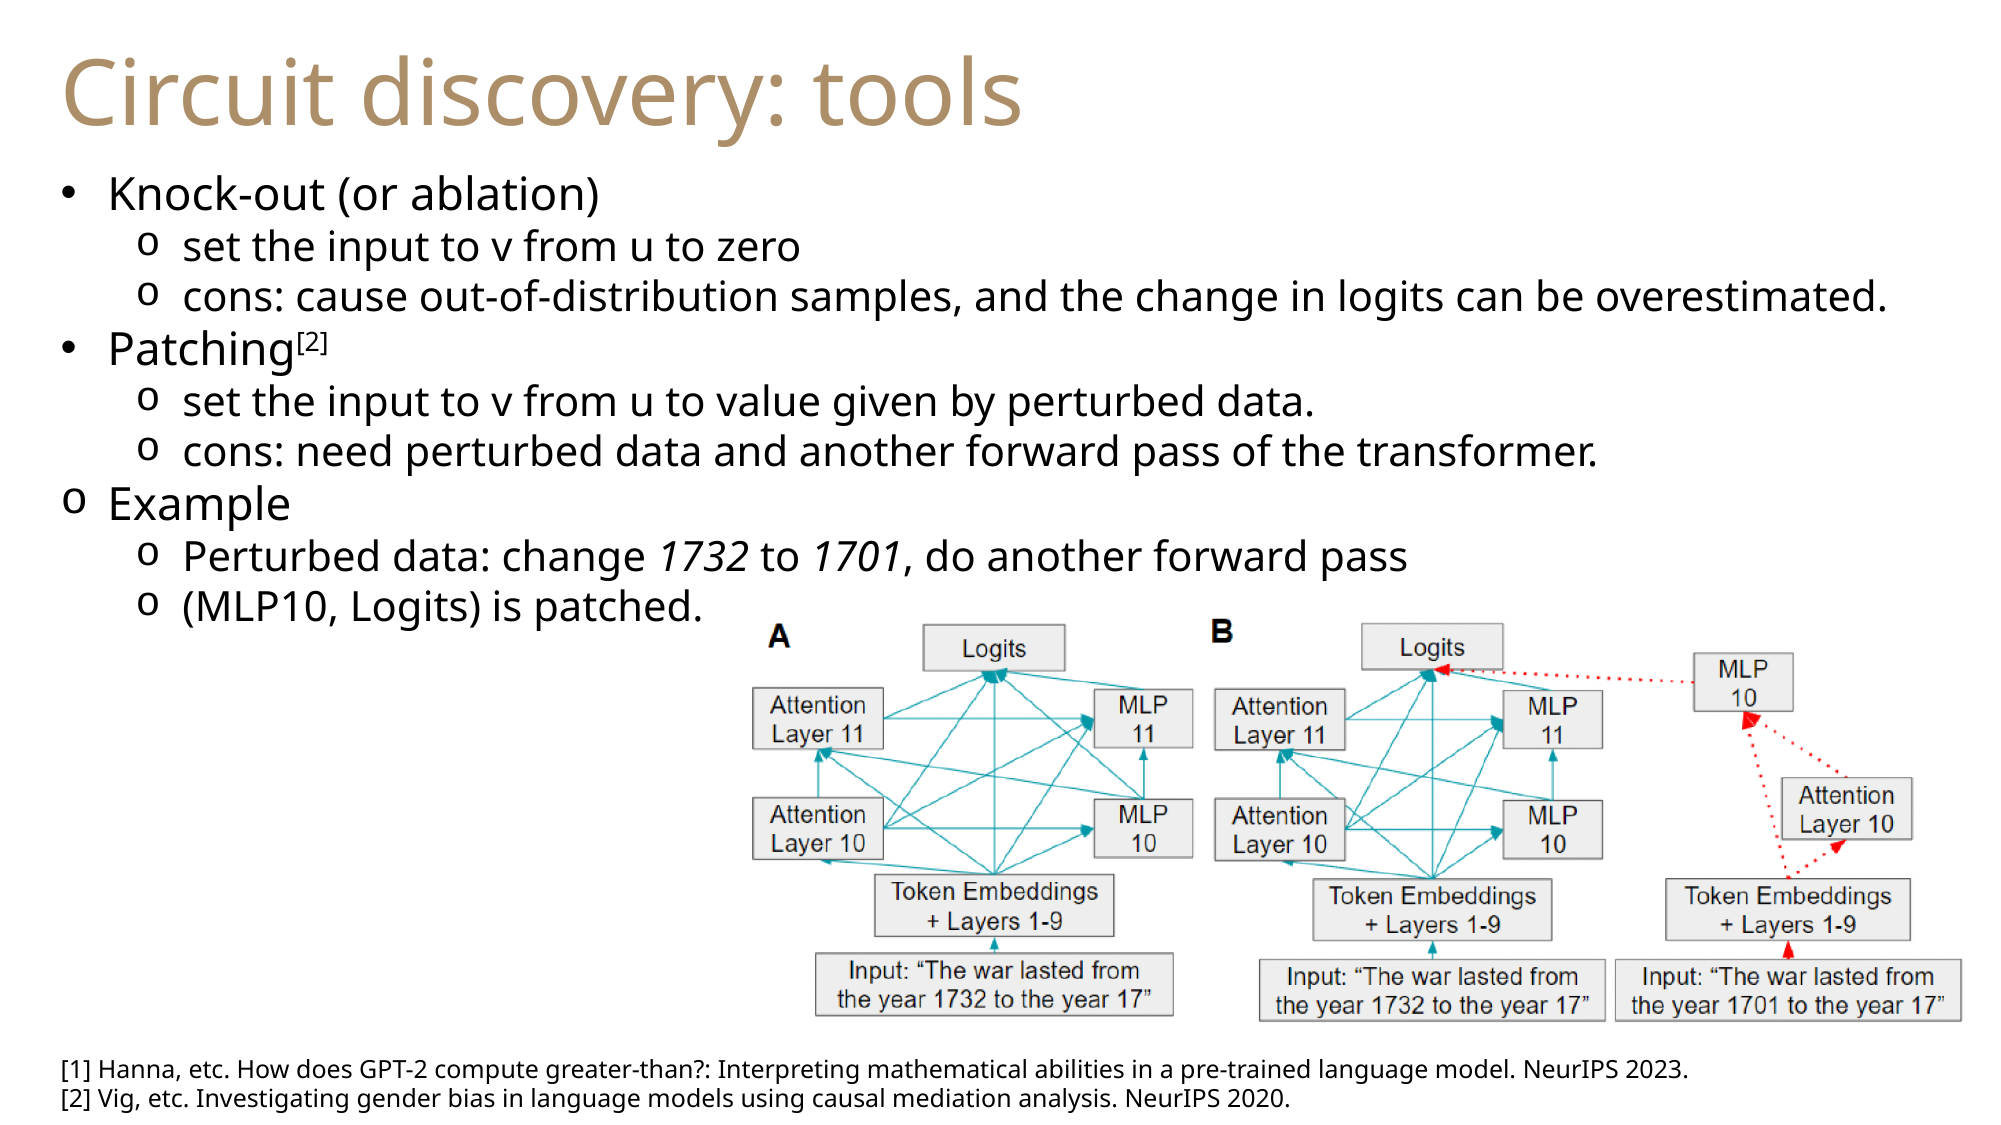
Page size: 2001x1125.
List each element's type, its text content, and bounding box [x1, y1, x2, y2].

text_box [1] Hanna, etc. How does GPT-2 compute greater-than?: Interpreting mathematical abilities in a pre-trained language model. NeurIPS 2023. [2] Vig, etc. Investigating gender bias in language models using causal mediation analysis. NeurIPS 2020. [45, 1045, 1929, 1121]
text_box Circuit discovery: tools [45, 33, 1478, 156]
text_box Knock-out (or ablation) set the input to v from u to zero cons: cause out-of-distribution samples, and the change in logits can be overestimated. Patching[2] set the input to v from u to value given by perturbed data. cons: need perturbed data and another forward pass of the transformer. Example Perturbed data: change 1732 to 1701, do another forward pass (MLP10, Logits) is patched. [45, 156, 2000, 682]
picture [722, 566, 1972, 1047]
